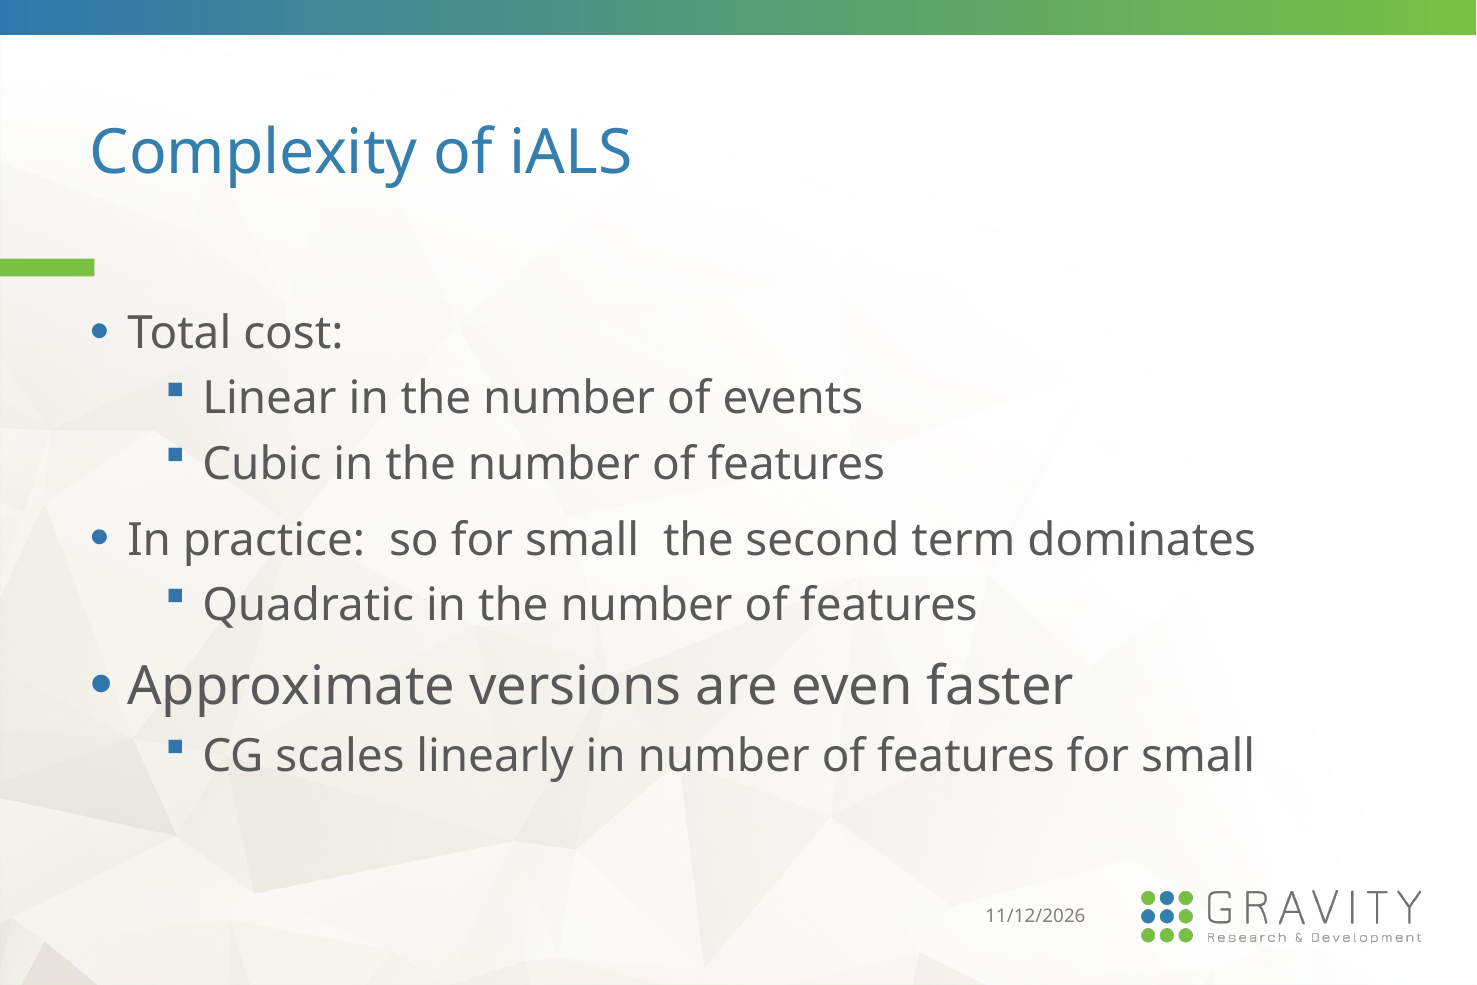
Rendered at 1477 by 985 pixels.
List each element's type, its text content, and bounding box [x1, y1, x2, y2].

picture [0, 0, 1477, 985]
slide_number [968, 890, 1101, 943]
title Complexity of iALS [74, 73, 1402, 233]
